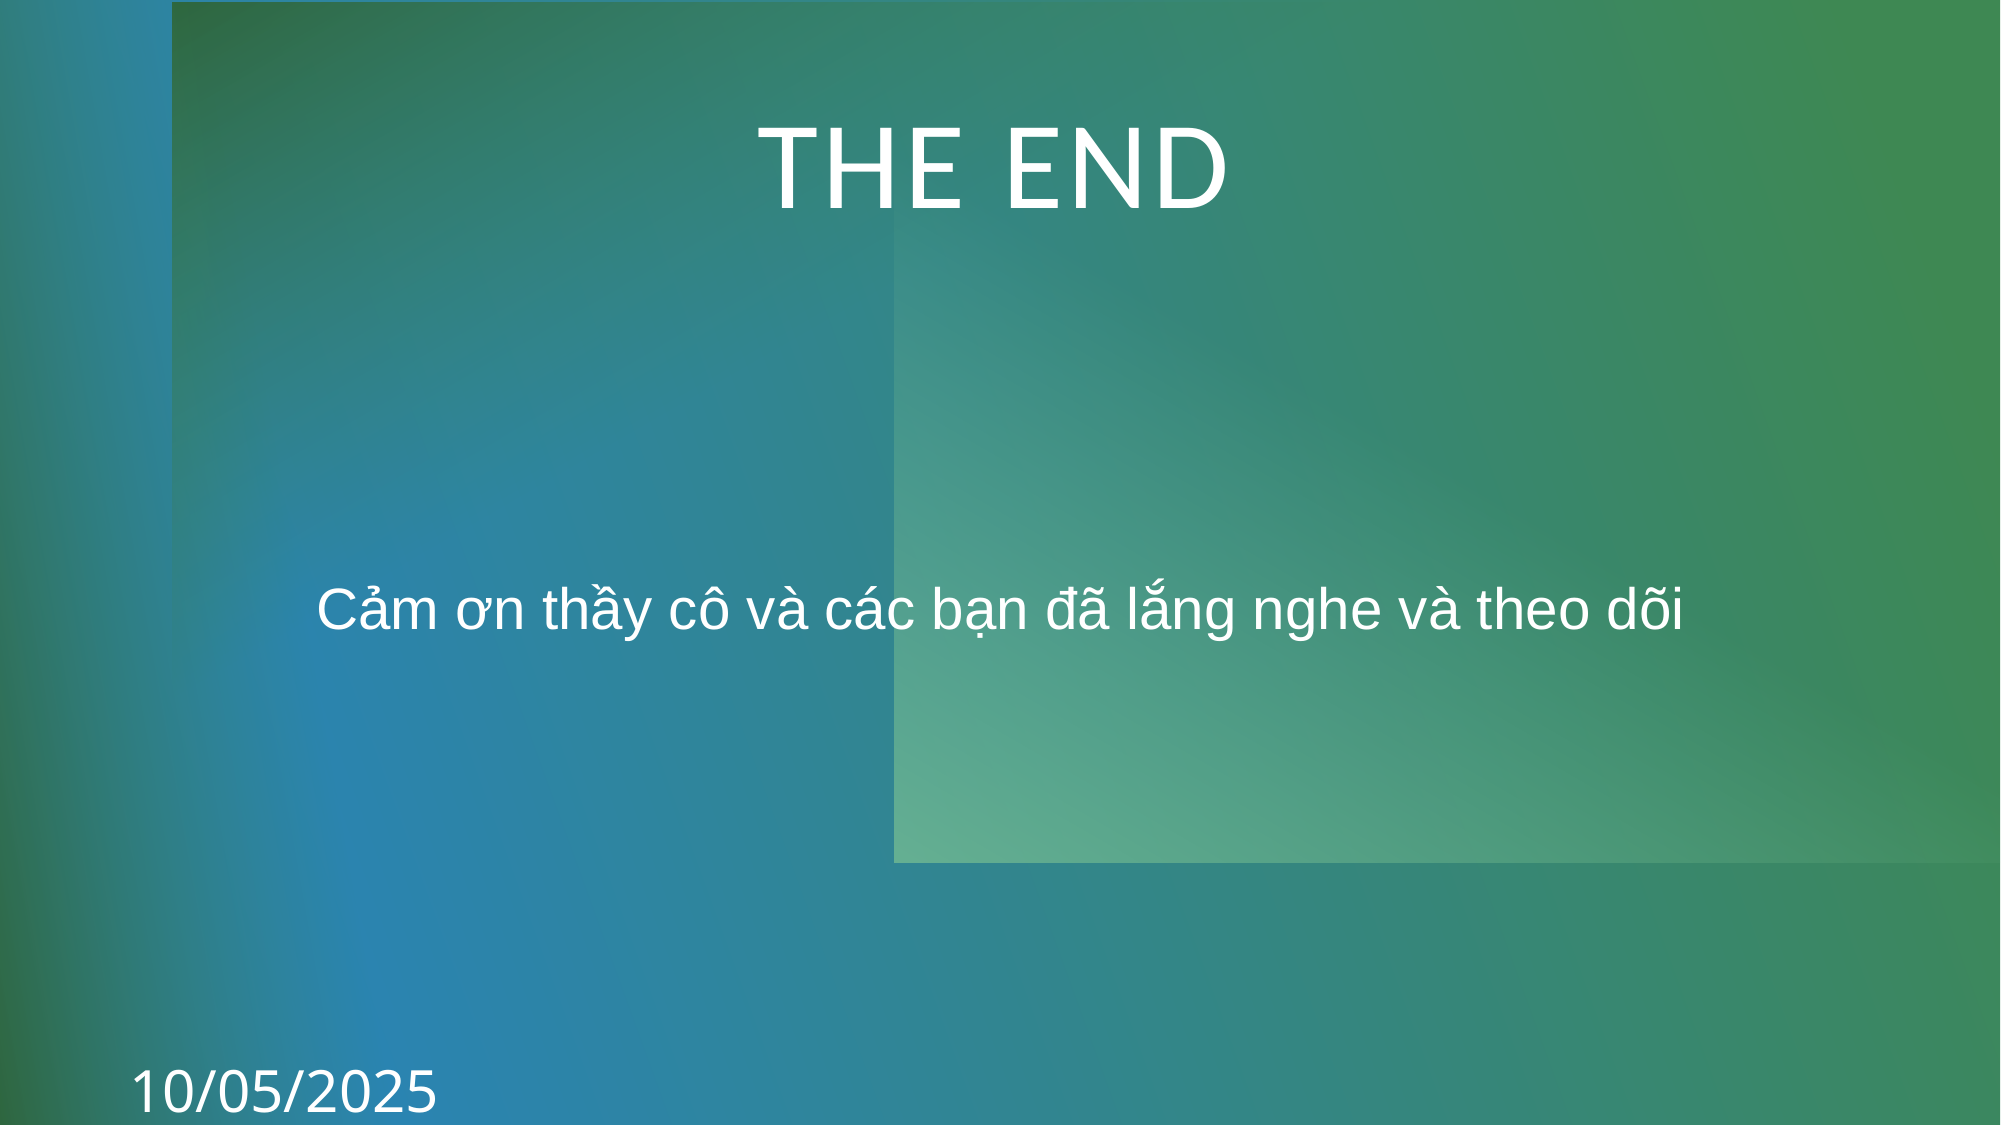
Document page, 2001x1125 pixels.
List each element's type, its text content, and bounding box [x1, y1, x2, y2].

title THE END [100, 104, 1887, 345]
list Cảm ơn thầy cô và các bạn đã lắng nghe và theo dõi [100, 571, 1887, 1037]
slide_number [100, 1066, 454, 1112]
